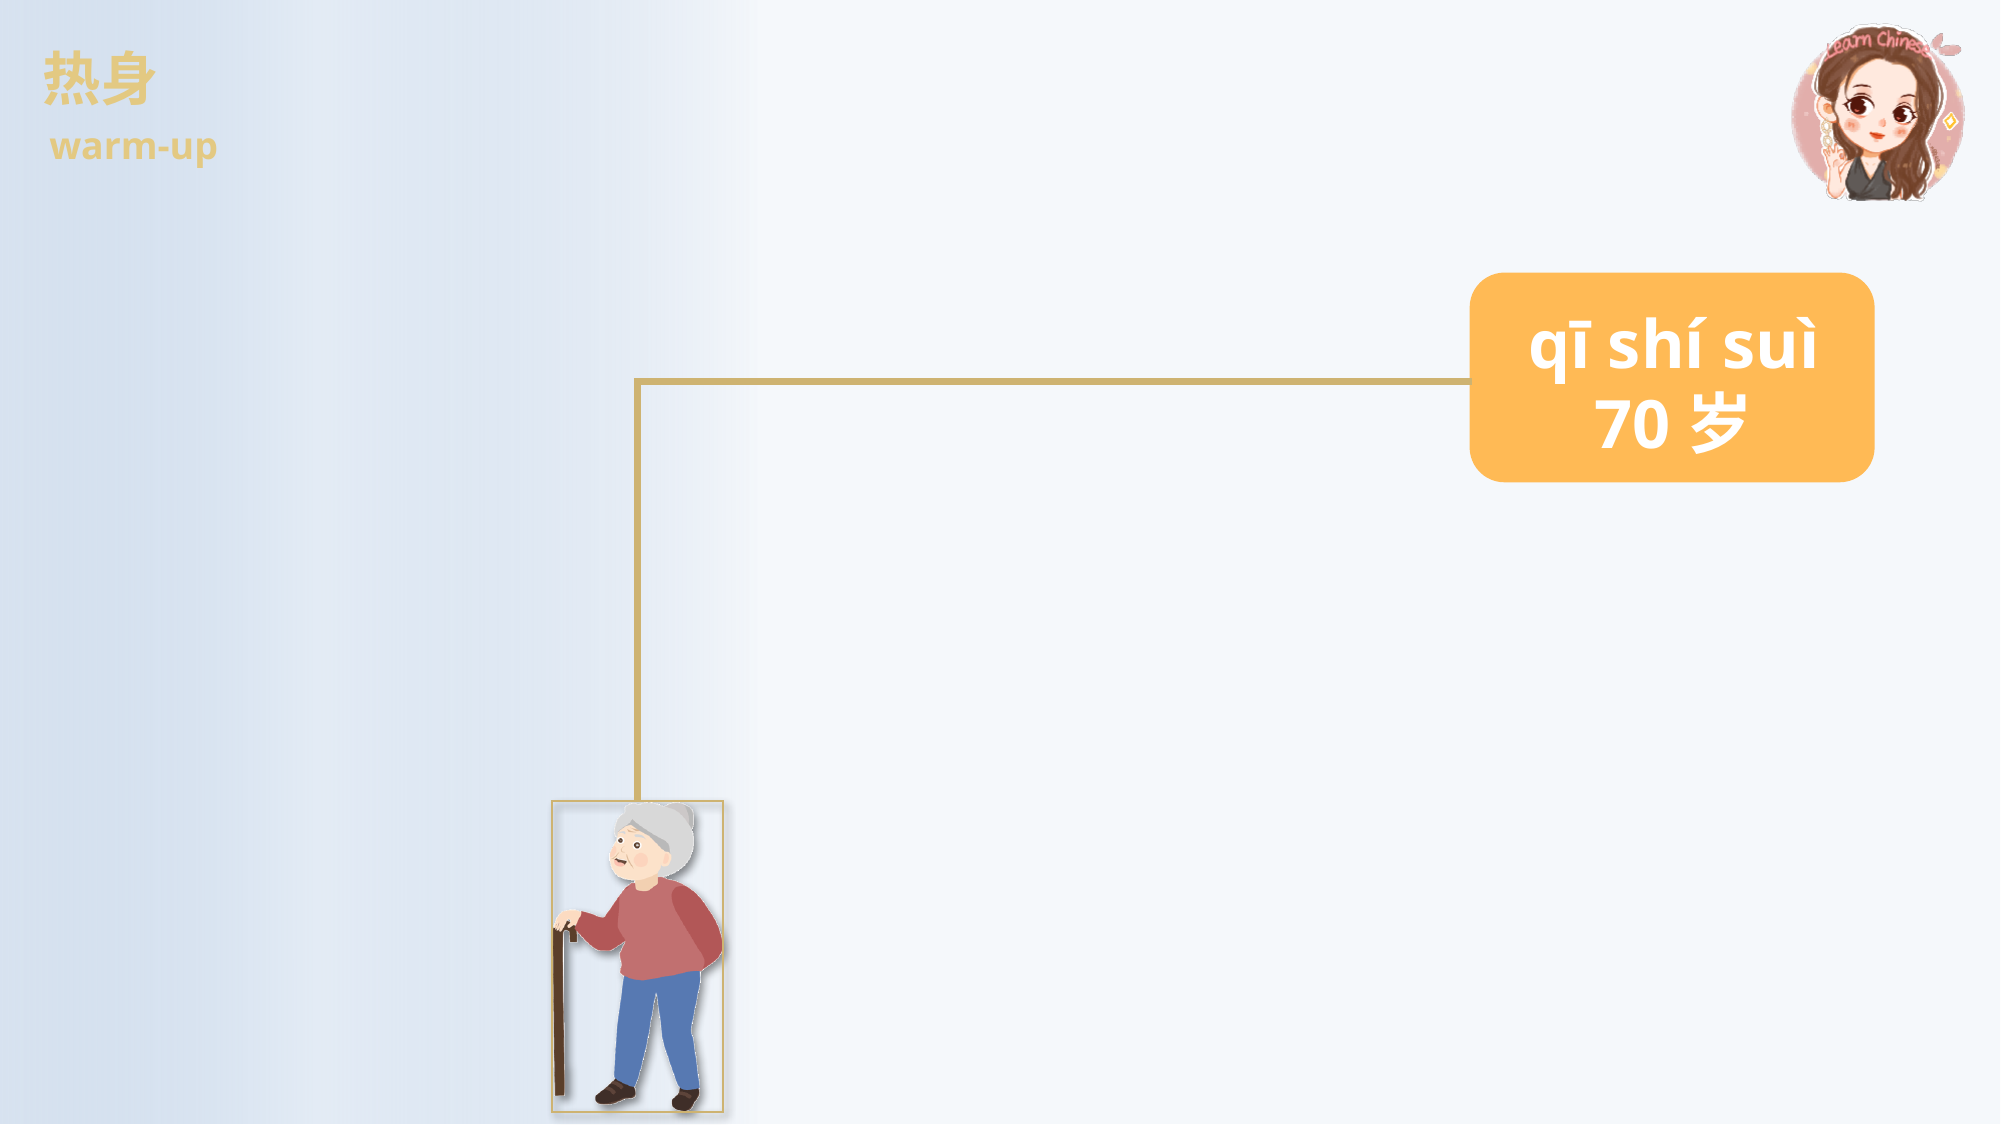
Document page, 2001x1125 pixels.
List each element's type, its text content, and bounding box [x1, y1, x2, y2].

text_box 热身 [27, 35, 174, 120]
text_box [845, 174, 1265, 1010]
picture [0, 0, 2001, 1125]
text_box warm-up [34, 115, 234, 175]
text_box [1469, 272, 1876, 483]
